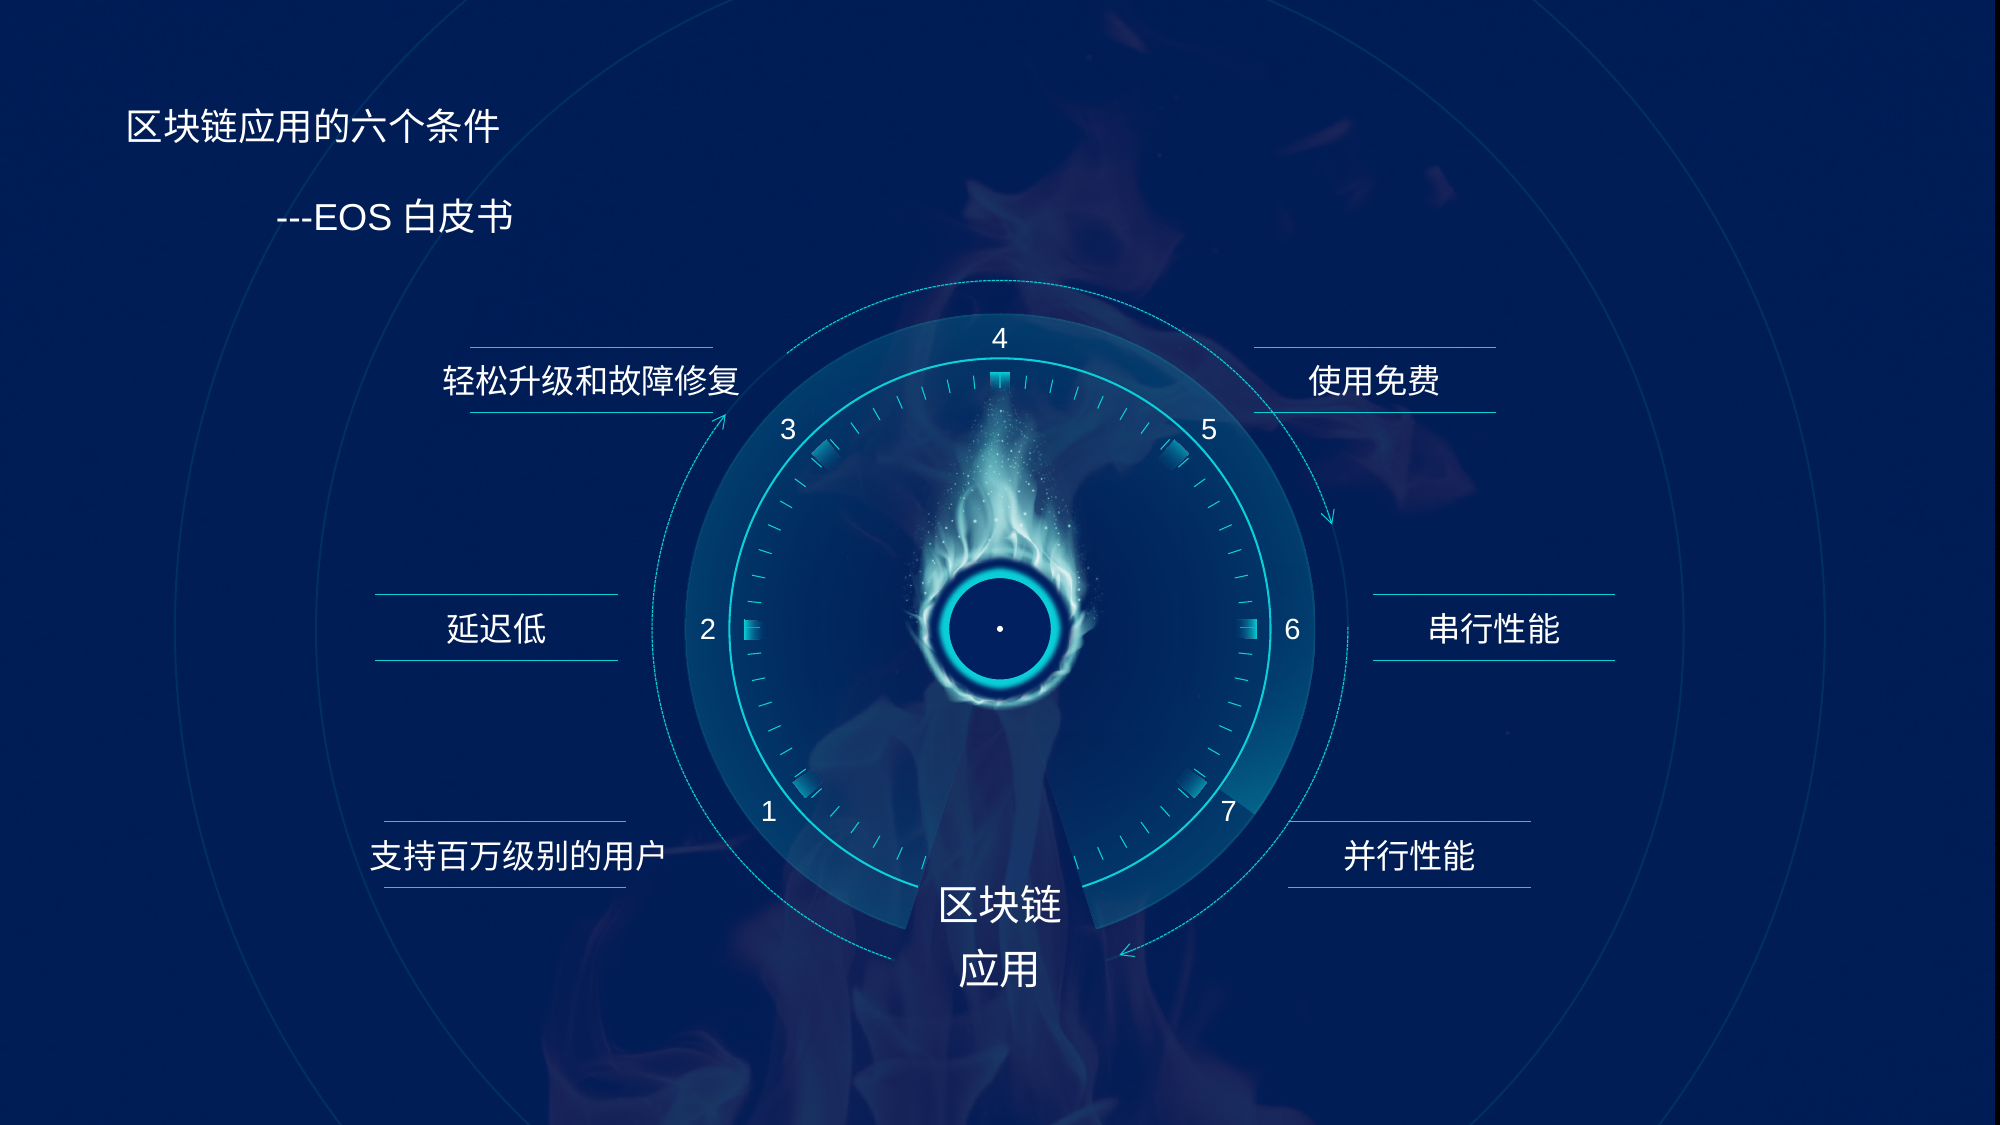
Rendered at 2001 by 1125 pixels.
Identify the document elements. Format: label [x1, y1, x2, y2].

text_box [999, 628, 1258, 816]
picture [0, 0, 2000, 1125]
text_box [746, 374, 1254, 870]
